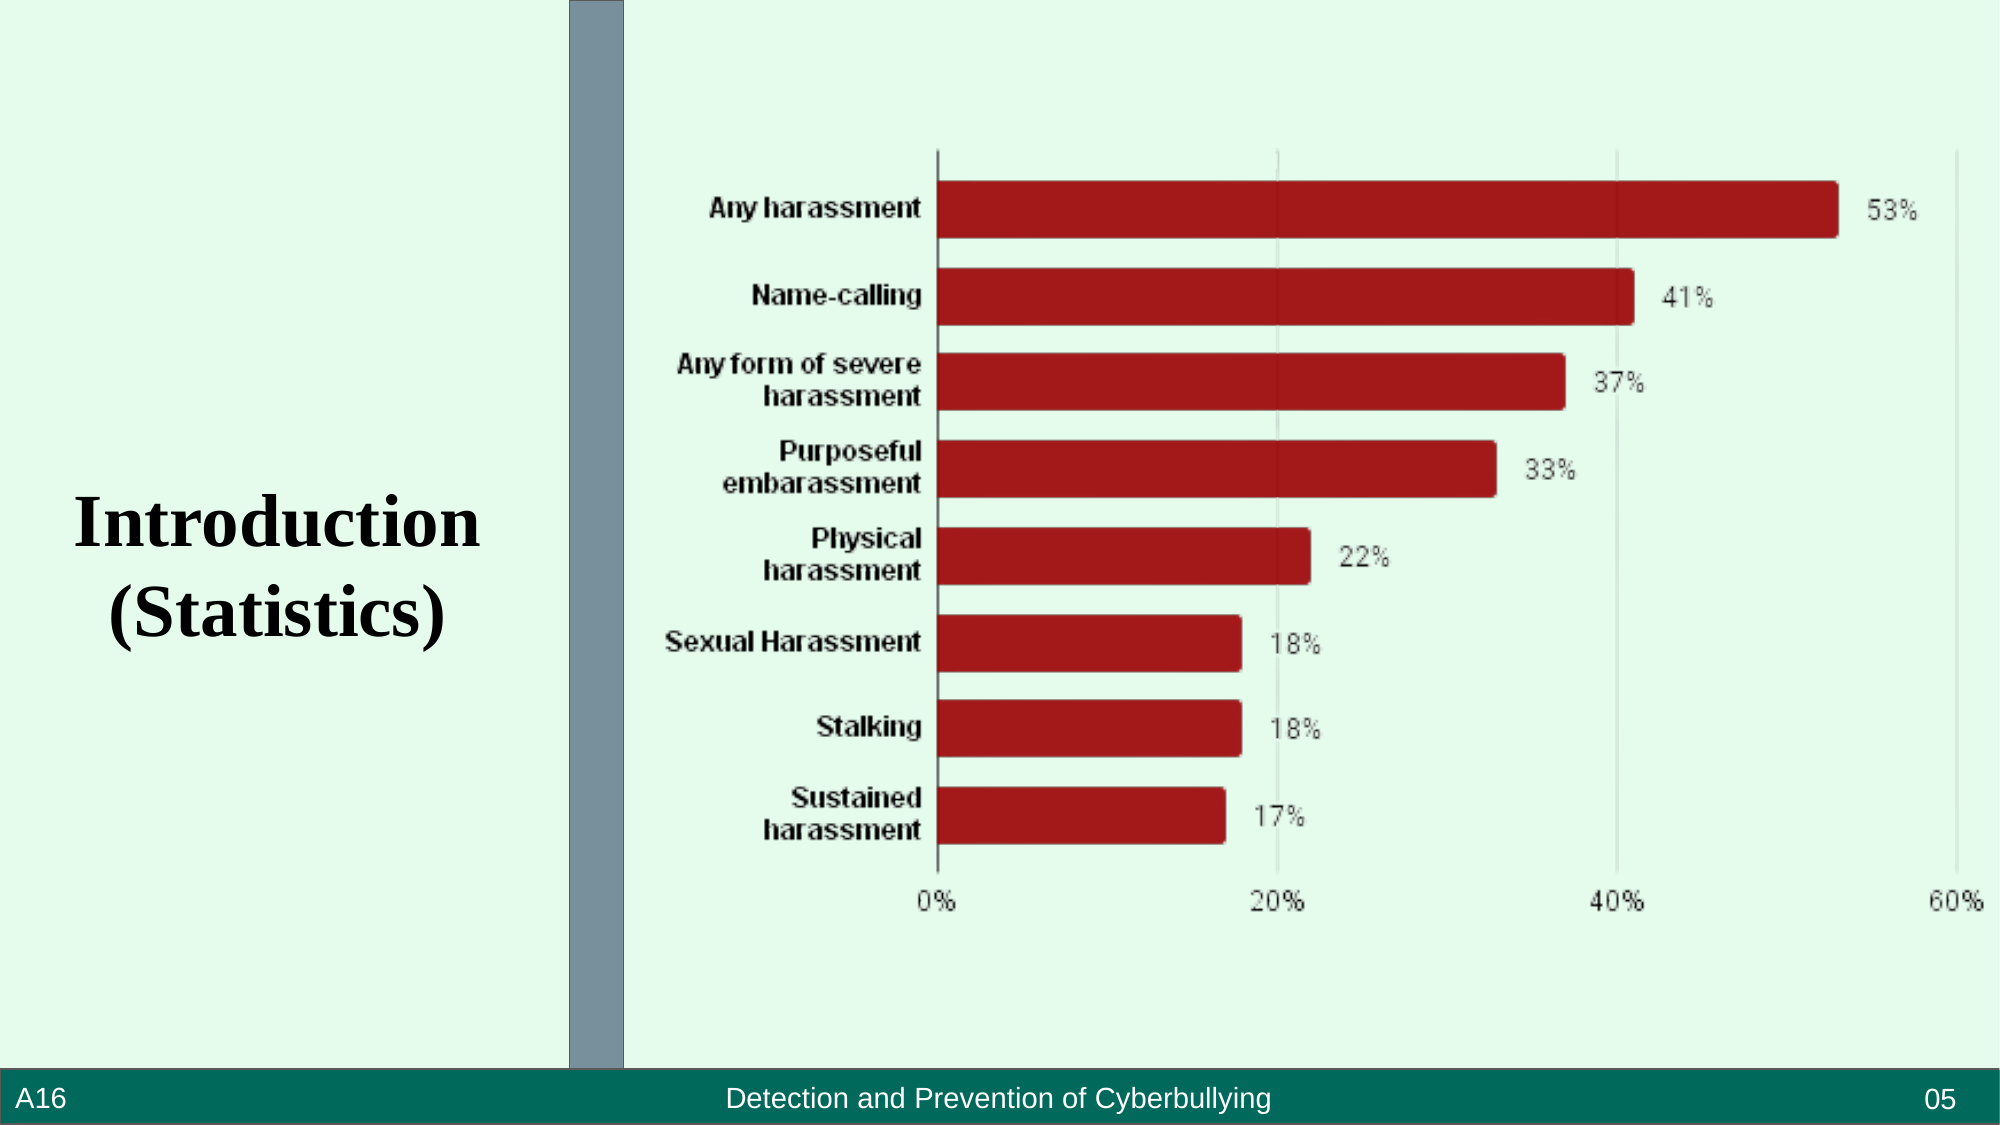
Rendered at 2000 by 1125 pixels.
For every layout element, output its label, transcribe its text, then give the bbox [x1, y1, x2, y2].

text_box 05 [1909, 1065, 2000, 1125]
picture [623, 107, 2000, 962]
text_box Introduction (Statistics) [36, 456, 519, 667]
text_box [569, 0, 624, 1070]
text_box A16 Detection and Prevention of Cyberbullying [0, 1069, 1909, 1124]
